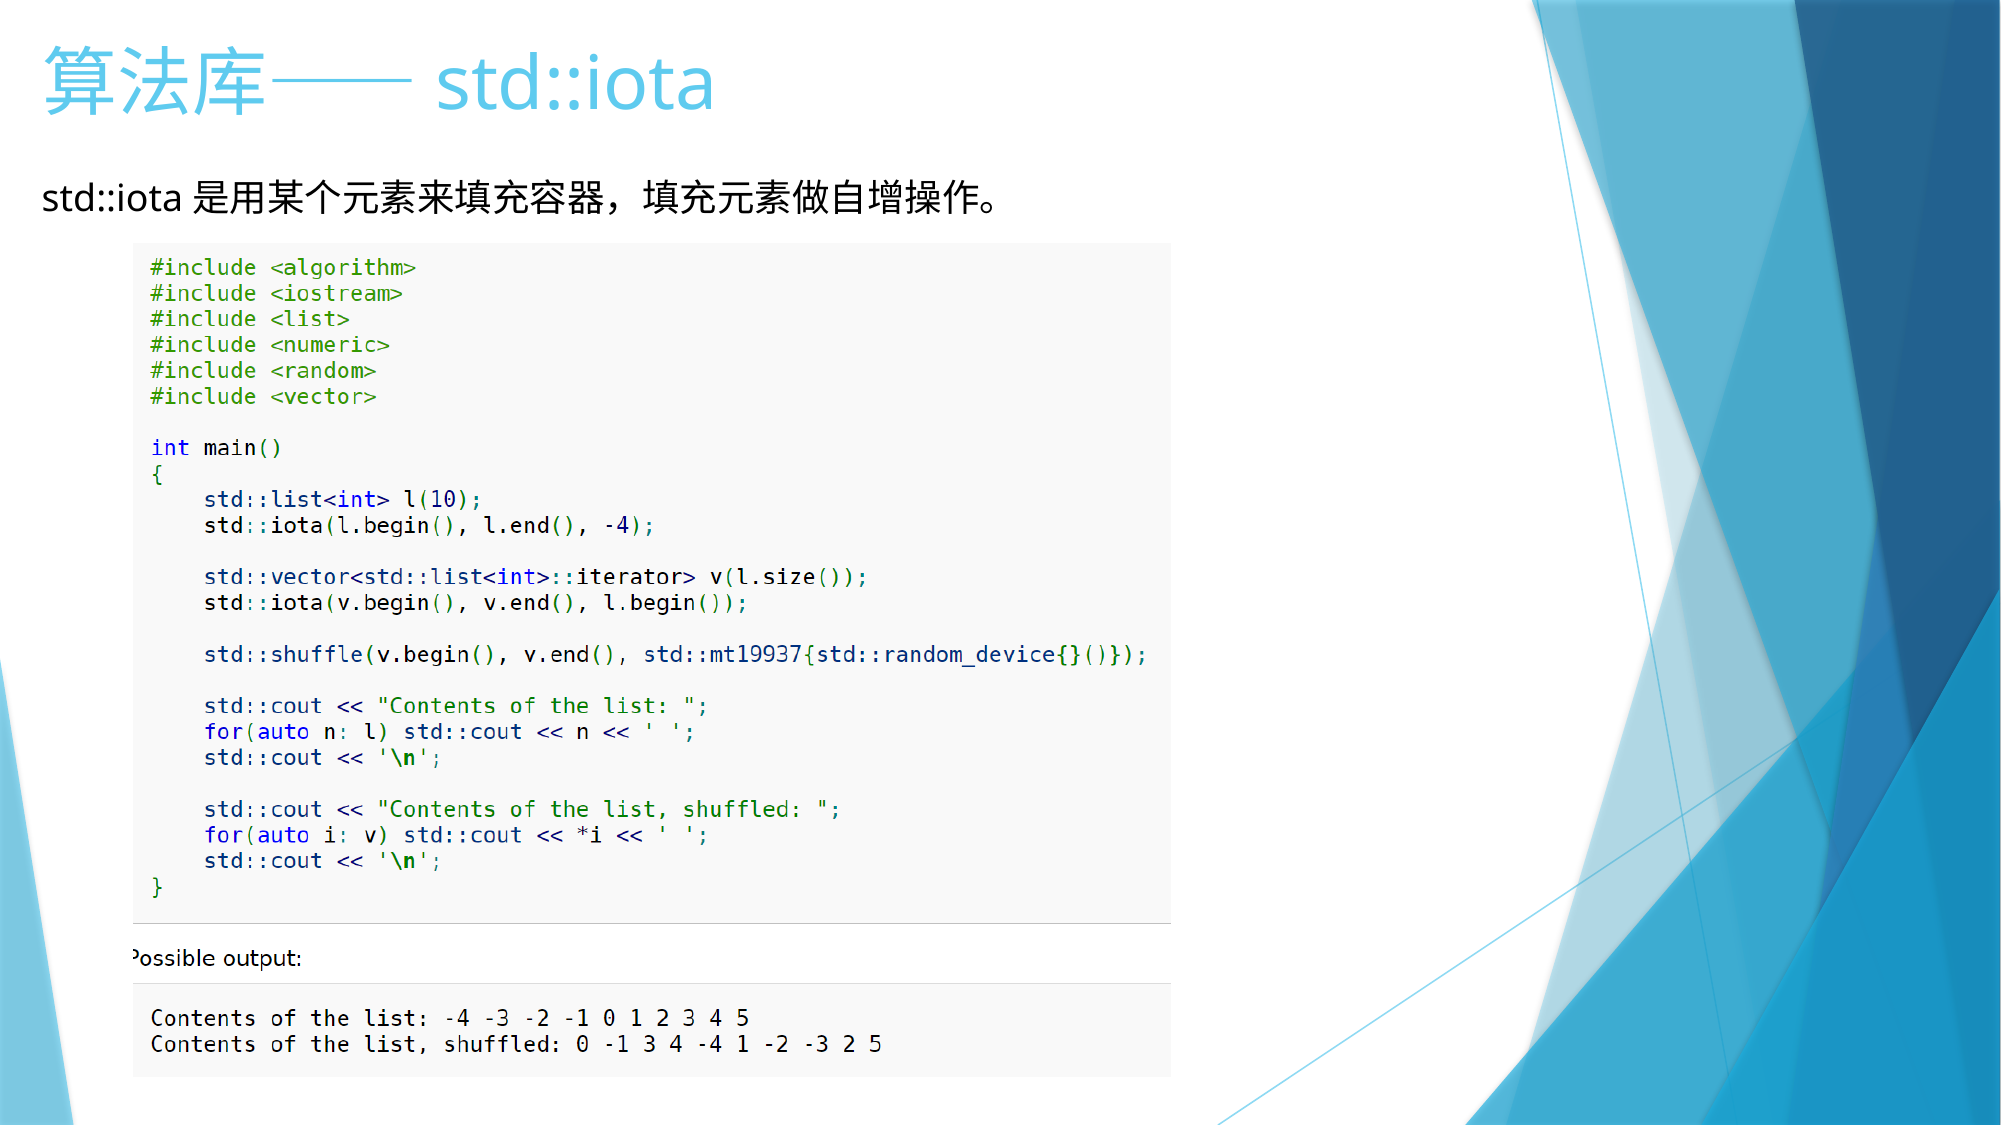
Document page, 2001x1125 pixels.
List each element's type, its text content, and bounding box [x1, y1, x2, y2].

text_box std::iota是用某个元素来填充容器，填充元素做自增操作。 [26, 166, 1540, 227]
picture [132, 242, 1172, 1078]
title 算法库——std::iota [26, 26, 1836, 244]
